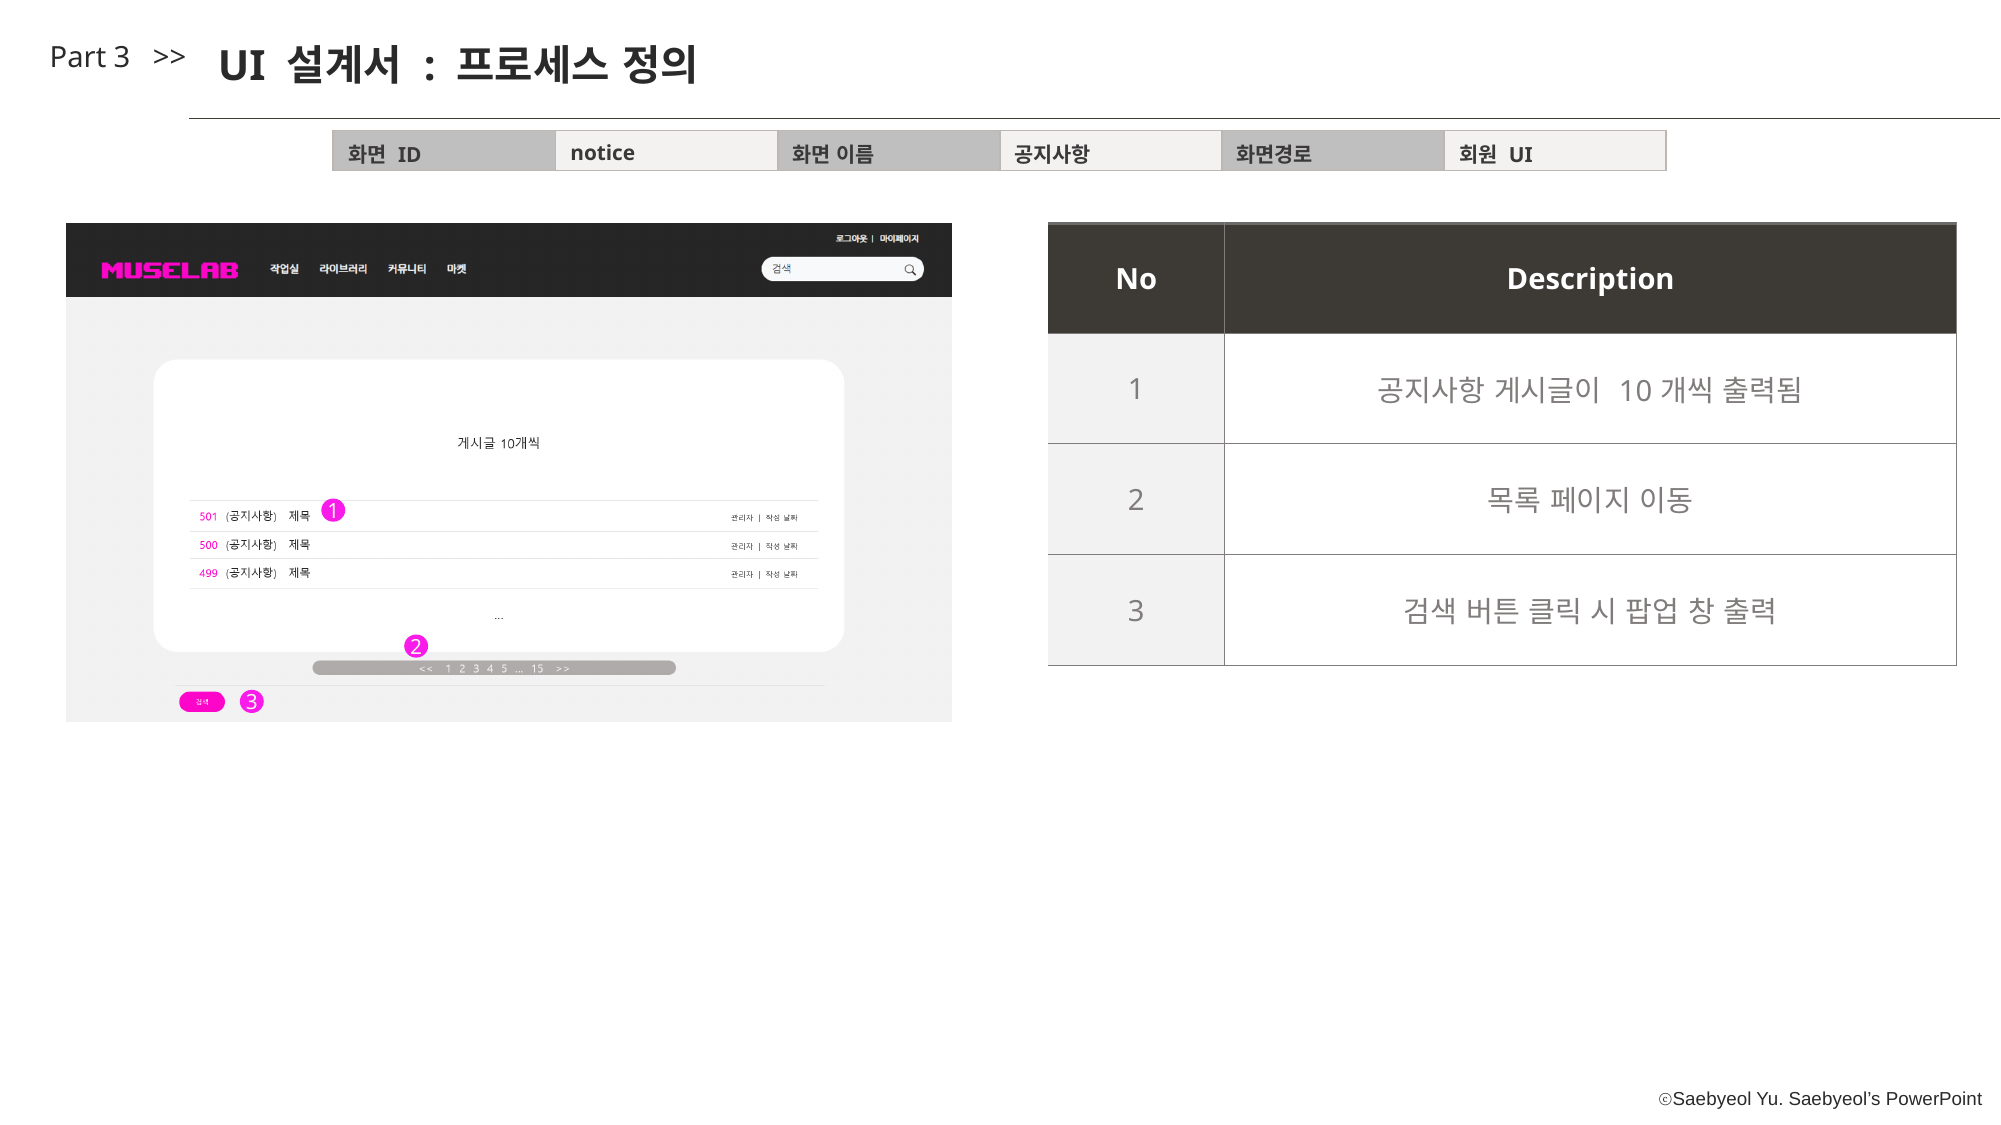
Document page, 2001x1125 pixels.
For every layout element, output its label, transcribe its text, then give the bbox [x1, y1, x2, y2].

table_cell 공지사항 게시글이 10개씩 출력됨 [1225, 334, 1956, 443]
table_header 화면 ID [334, 131, 555, 170]
table_header 화면 이름 [779, 131, 999, 170]
table_header 회원 UI [1445, 131, 1665, 170]
table_header notice [556, 131, 777, 170]
table_header Description [1225, 225, 1956, 333]
table_header 공지사항 [1001, 131, 1221, 170]
picture [65, 223, 952, 722]
table_header No [1048, 225, 1224, 333]
text_box Part 3 >> [34, 30, 202, 81]
table_cell 1 [1048, 334, 1224, 443]
table_cell 2 [1048, 444, 1224, 554]
table_cell 검색 버튼 클릭 시 팝업 창 출력 [1225, 555, 1956, 665]
text_box UI 설계서 : 프로세스 정의 [203, 31, 714, 97]
table_cell 3 [1048, 555, 1224, 665]
table_cell 목록 페이지 이동 [1225, 444, 1956, 554]
table_header 화면경로 [1223, 131, 1443, 170]
